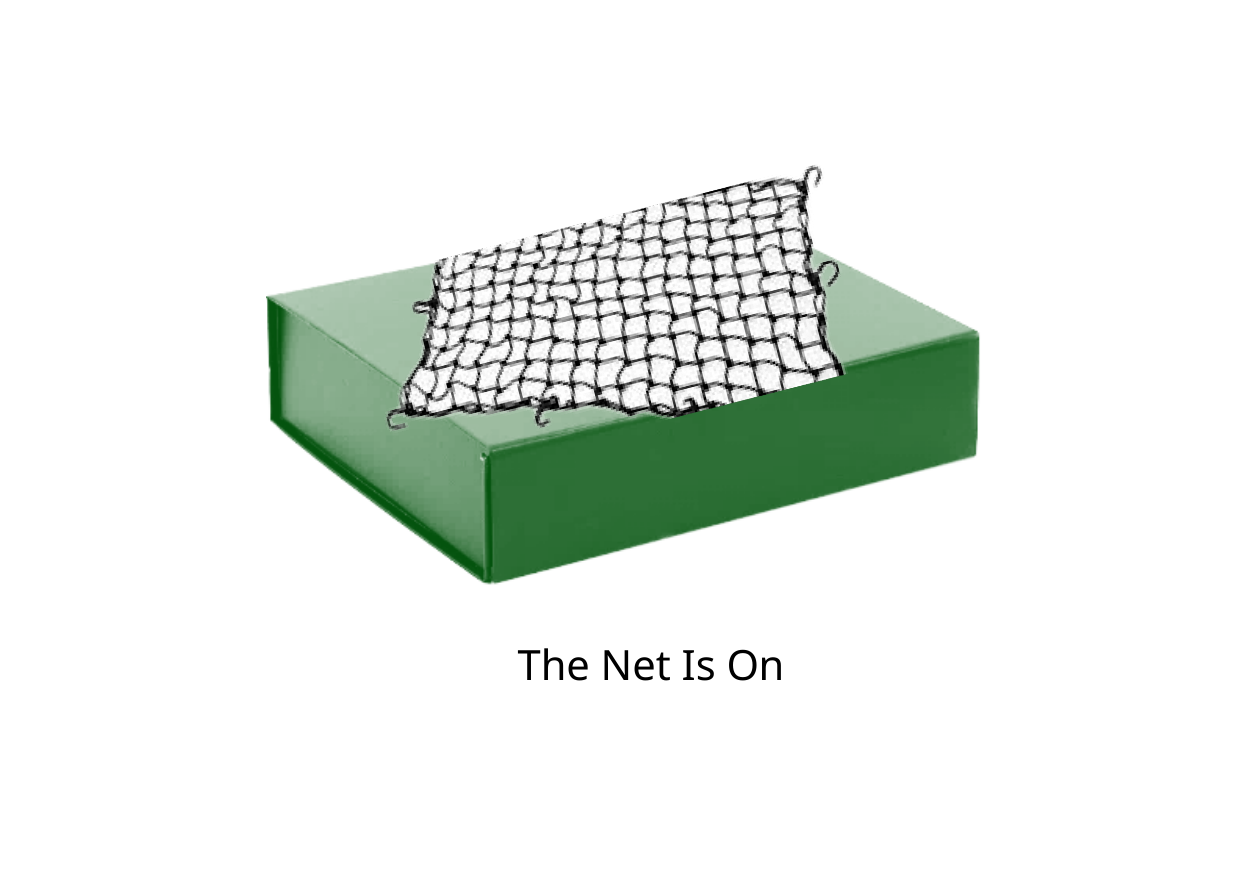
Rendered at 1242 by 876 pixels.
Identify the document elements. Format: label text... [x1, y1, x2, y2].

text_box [265, 155, 981, 587]
text_box The Net Is On [515, 636, 786, 689]
